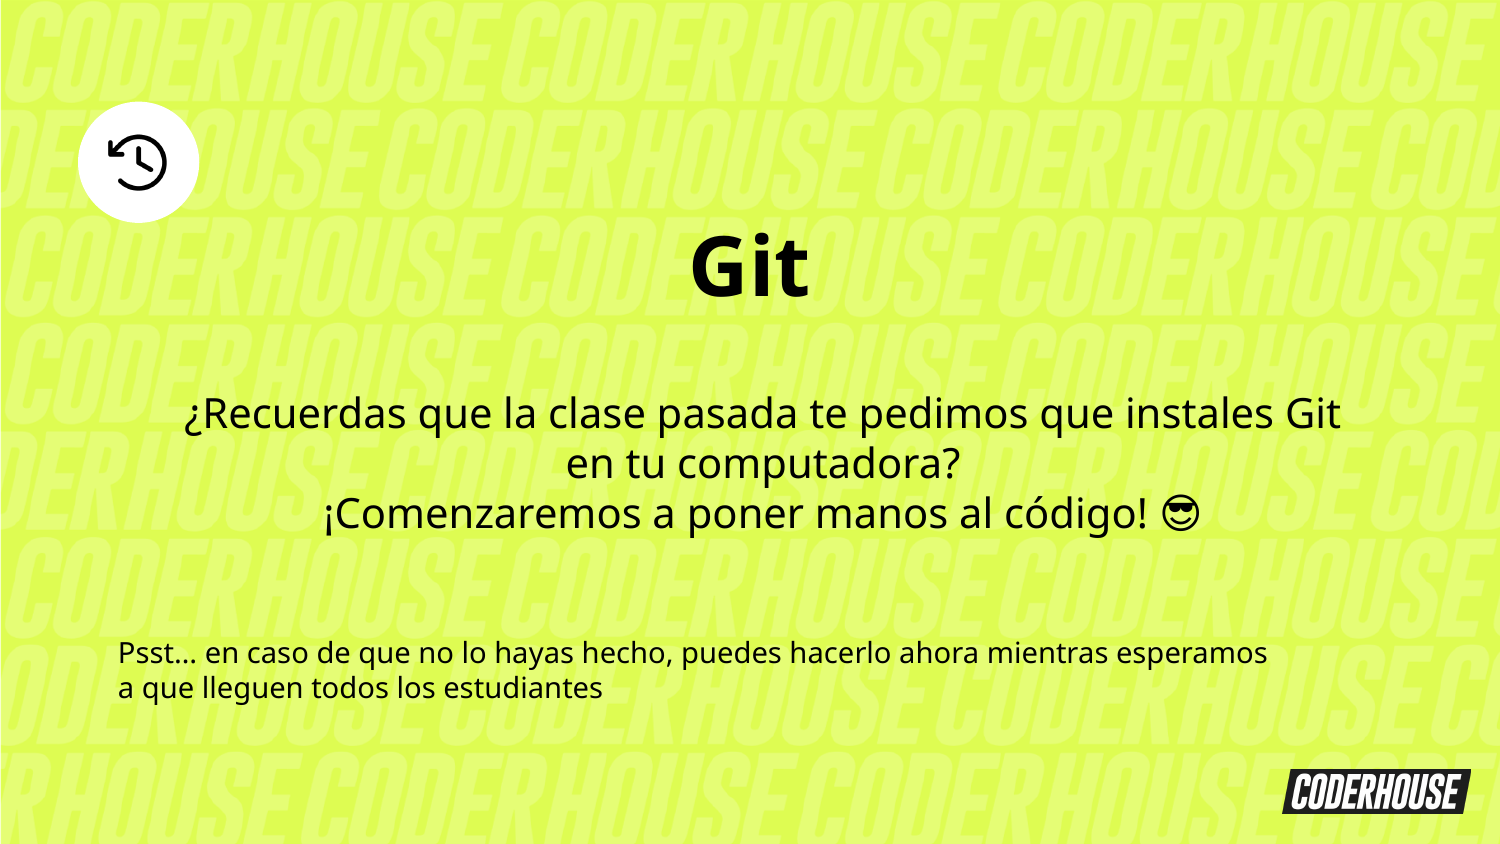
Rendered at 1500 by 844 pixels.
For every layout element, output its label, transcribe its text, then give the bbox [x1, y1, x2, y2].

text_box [77, 101, 200, 224]
text_box Git [239, 209, 1261, 330]
text_box ¿Recuerdas que la clase pasada te pedimos que instales Git en tu computadora? ¡Comenzaremos a poner manos al código! 😎 [161, 371, 1365, 552]
text_box Psst… en caso de que no lo hayas hecho, puedes hacerlo ahora mientras esperamos a que lleguen todos los estudiantes [102, 619, 1297, 720]
picture [0, 0, 1500, 844]
